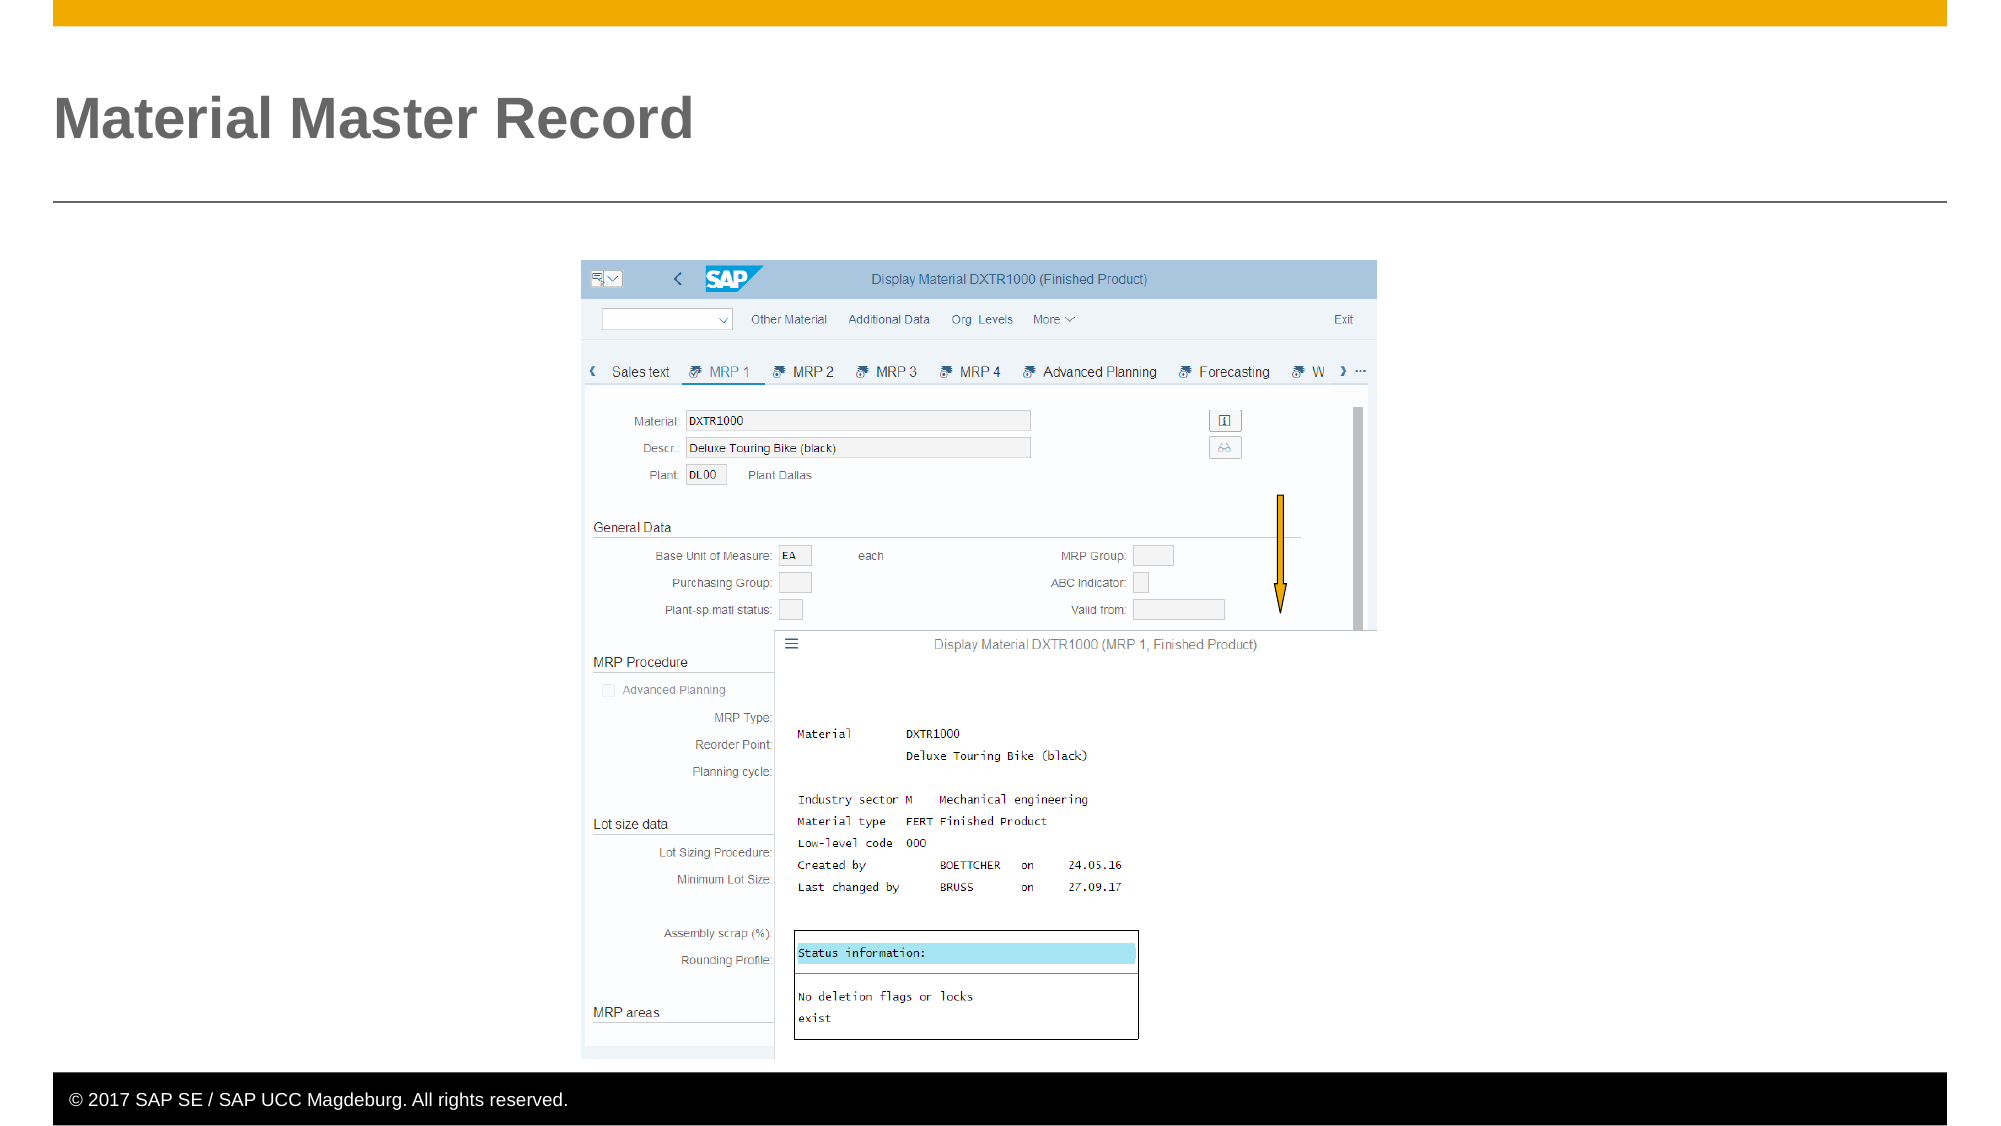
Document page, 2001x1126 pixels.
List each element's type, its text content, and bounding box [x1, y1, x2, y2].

title Material Master Record [53, 53, 1947, 178]
picture [581, 259, 1377, 1060]
